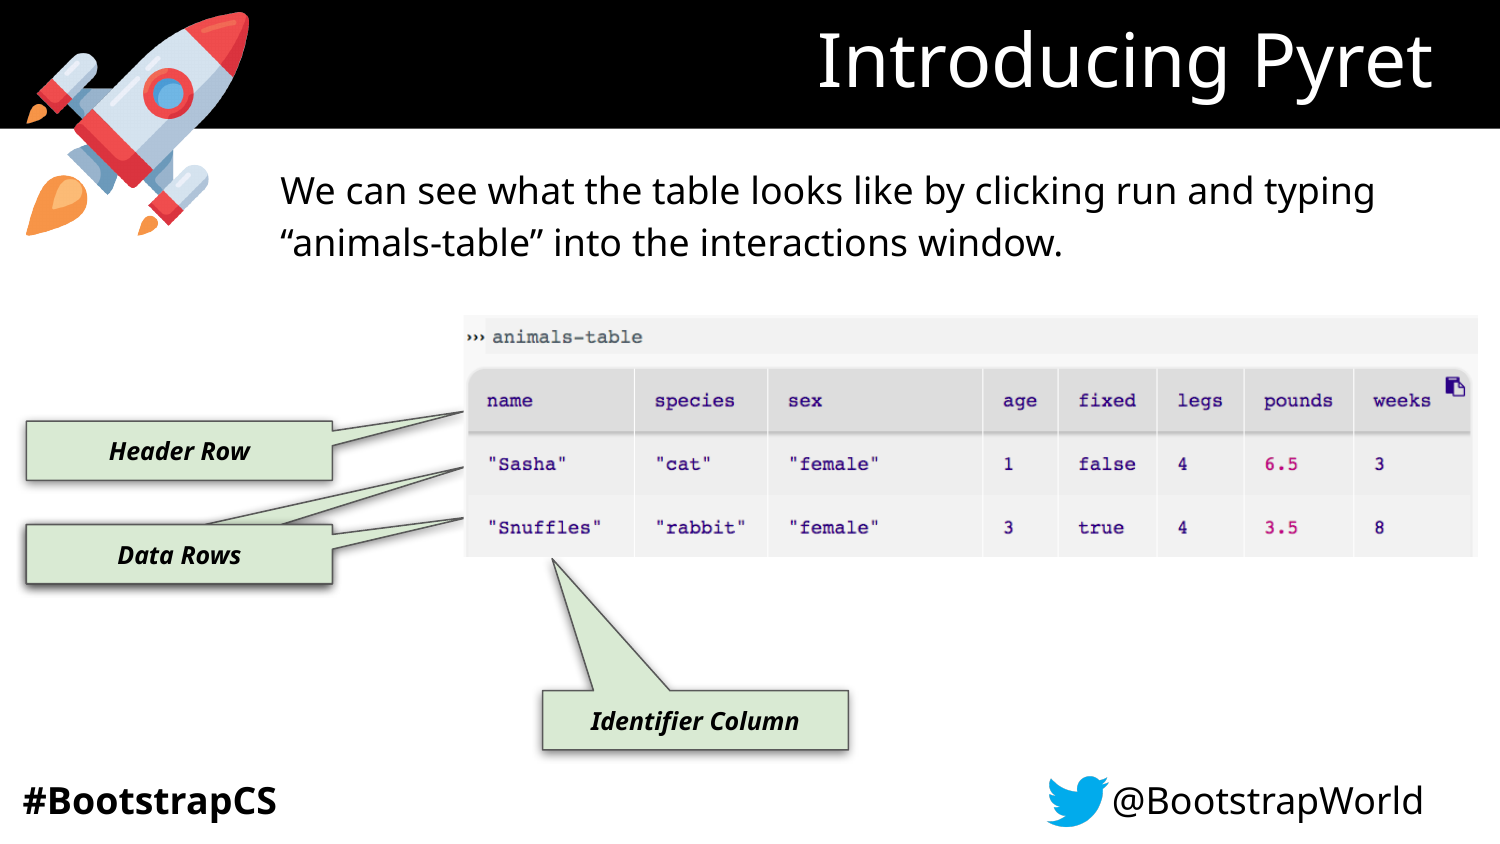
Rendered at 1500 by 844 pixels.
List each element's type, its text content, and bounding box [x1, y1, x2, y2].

text_box Identifier Column [542, 565, 849, 750]
picture [26, 12, 249, 236]
picture [1037, 771, 1118, 832]
text_box Header Row [26, 412, 458, 481]
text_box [26, 524, 333, 584]
text_box We can see what the table looks like by clicking run and typing “animals-table” into the interactions window. [265, 145, 1500, 278]
picture [463, 314, 1479, 558]
title Introducing Pyret [286, 0, 1449, 92]
